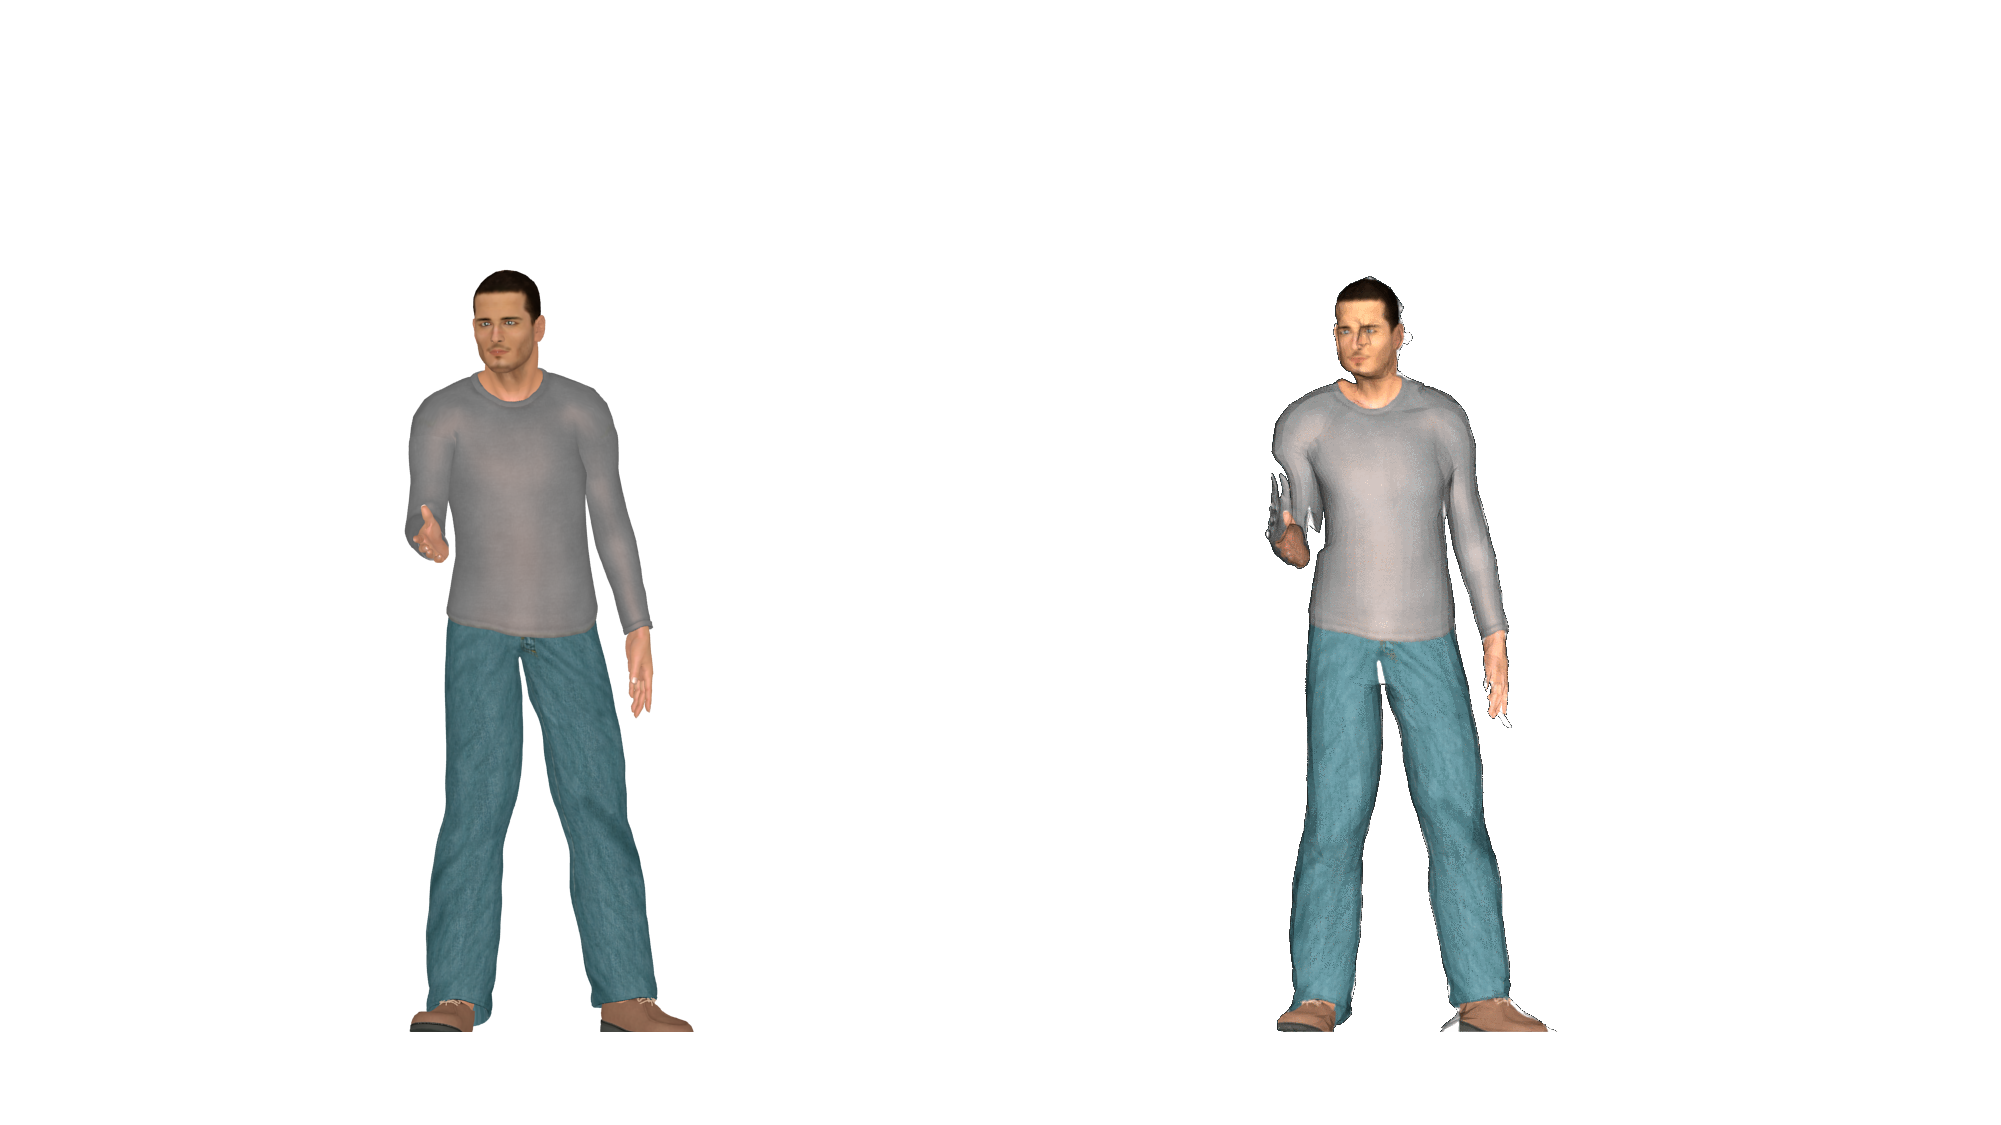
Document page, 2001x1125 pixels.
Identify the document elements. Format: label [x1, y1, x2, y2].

picture [32, 9, 1900, 1032]
